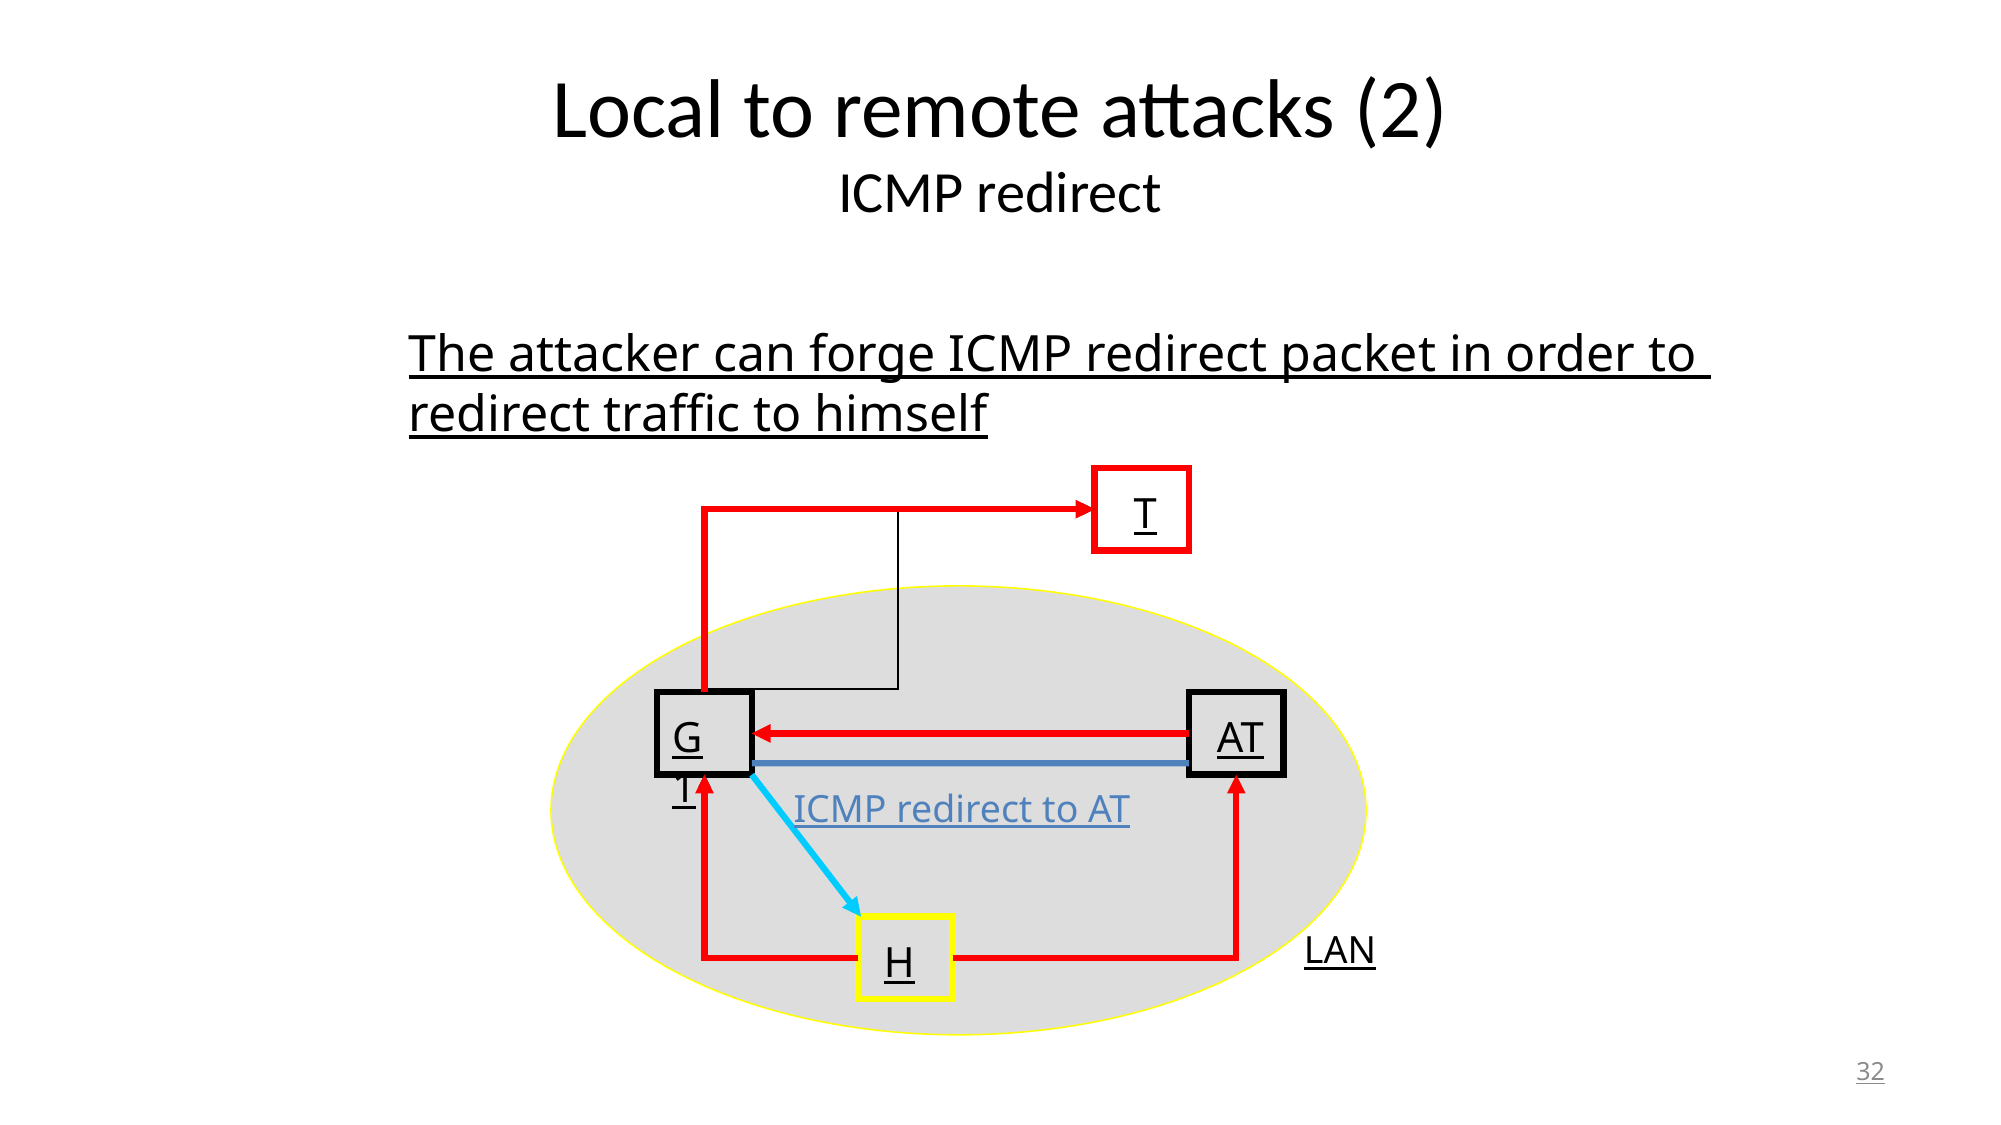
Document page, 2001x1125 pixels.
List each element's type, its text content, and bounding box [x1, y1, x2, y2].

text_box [704, 509, 802, 690]
text_box The attacker can forge ICMP redirect packet in order to redirect traffic to himself [393, 314, 1726, 449]
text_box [994, 509, 1092, 690]
slide_number 32 [1433, 1042, 1900, 1103]
title Local to remote attacks (2) ICMP redirect [99, 45, 1900, 233]
text_box [550, 599, 1367, 1035]
text_box [858, 924, 953, 1000]
text_box G1 [657, 703, 740, 819]
text_box T [1118, 479, 1172, 545]
text_box H [868, 928, 930, 994]
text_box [1188, 691, 1284, 775]
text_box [704, 777, 856, 959]
text_box [657, 692, 752, 775]
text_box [751, 763, 1190, 917]
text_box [955, 777, 1237, 959]
text_box LAN [1289, 918, 1391, 979]
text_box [807, 405, 989, 793]
text_box [1094, 467, 1190, 551]
